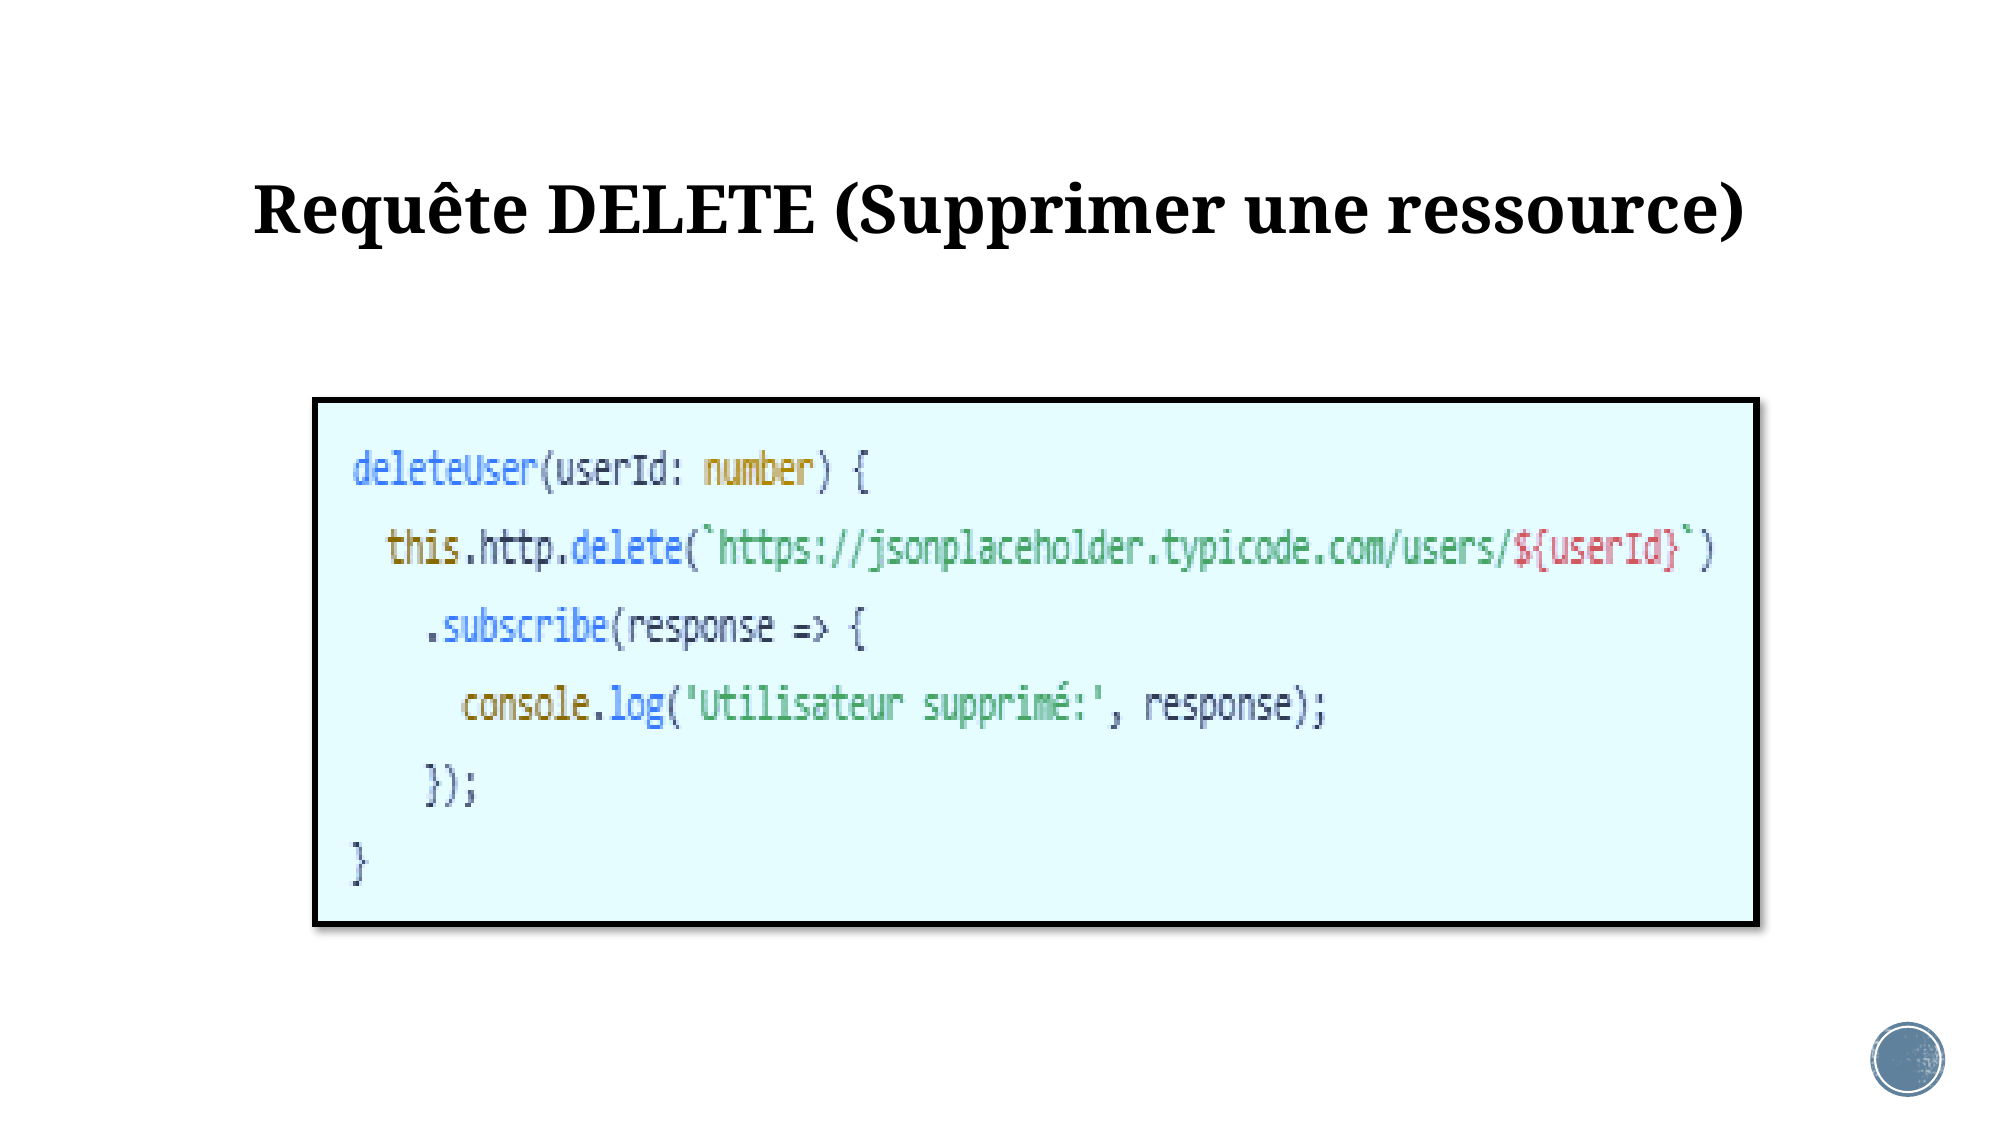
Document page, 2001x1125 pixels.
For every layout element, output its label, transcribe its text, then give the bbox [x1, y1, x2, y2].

title Requête DELETE (Supprimer une ressource) [175, 79, 1826, 344]
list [318, 408, 1752, 920]
